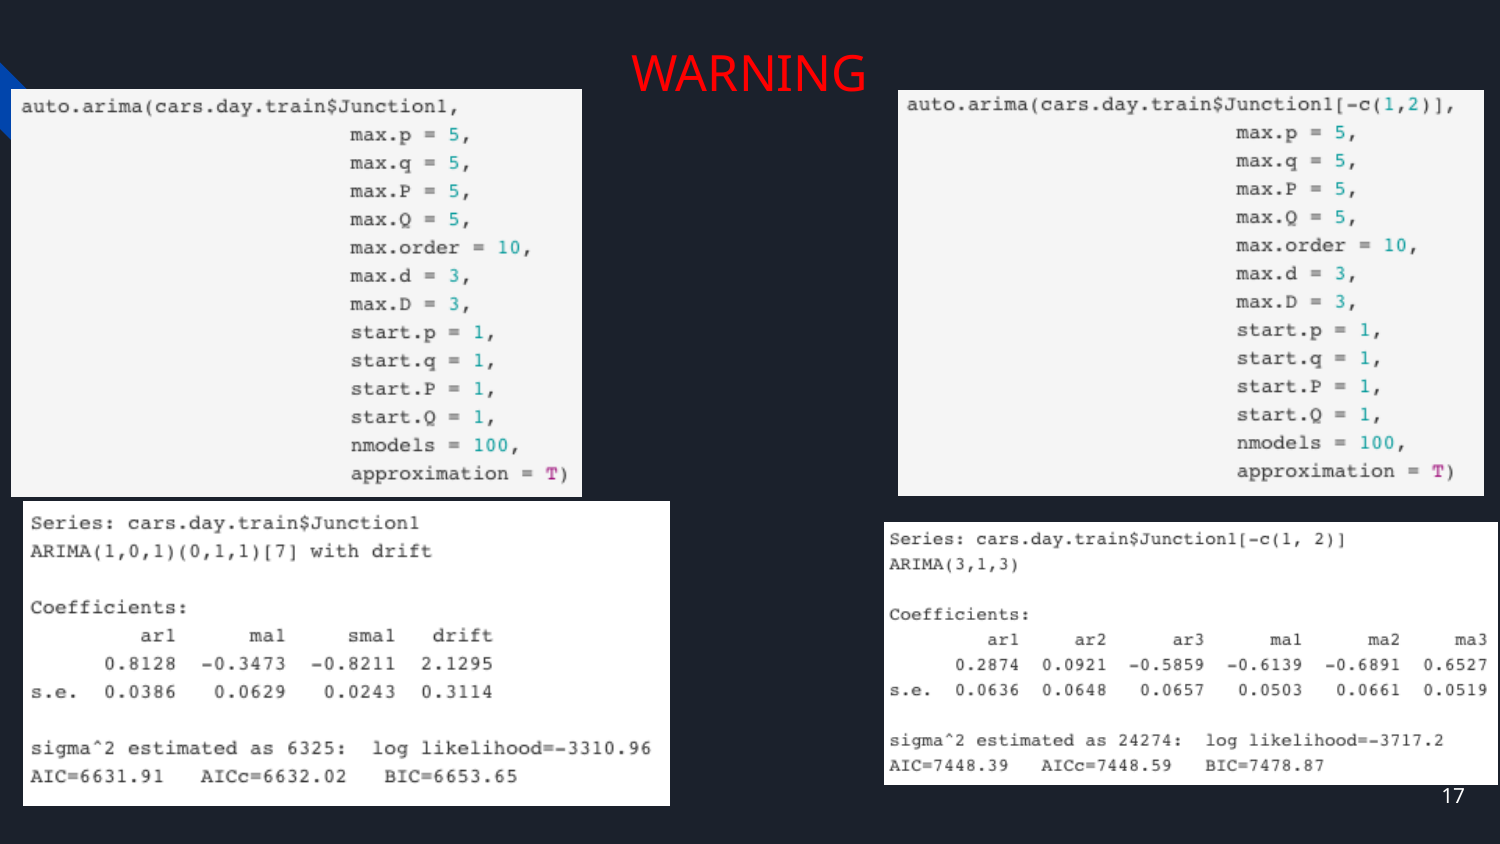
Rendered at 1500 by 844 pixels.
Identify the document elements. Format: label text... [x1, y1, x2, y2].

slide_number ‹#› [1389, 793, 1480, 830]
picture [884, 522, 1498, 785]
picture [11, 89, 582, 497]
picture [22, 501, 671, 807]
title WARNING [172, 26, 1328, 177]
picture [898, 90, 1484, 496]
